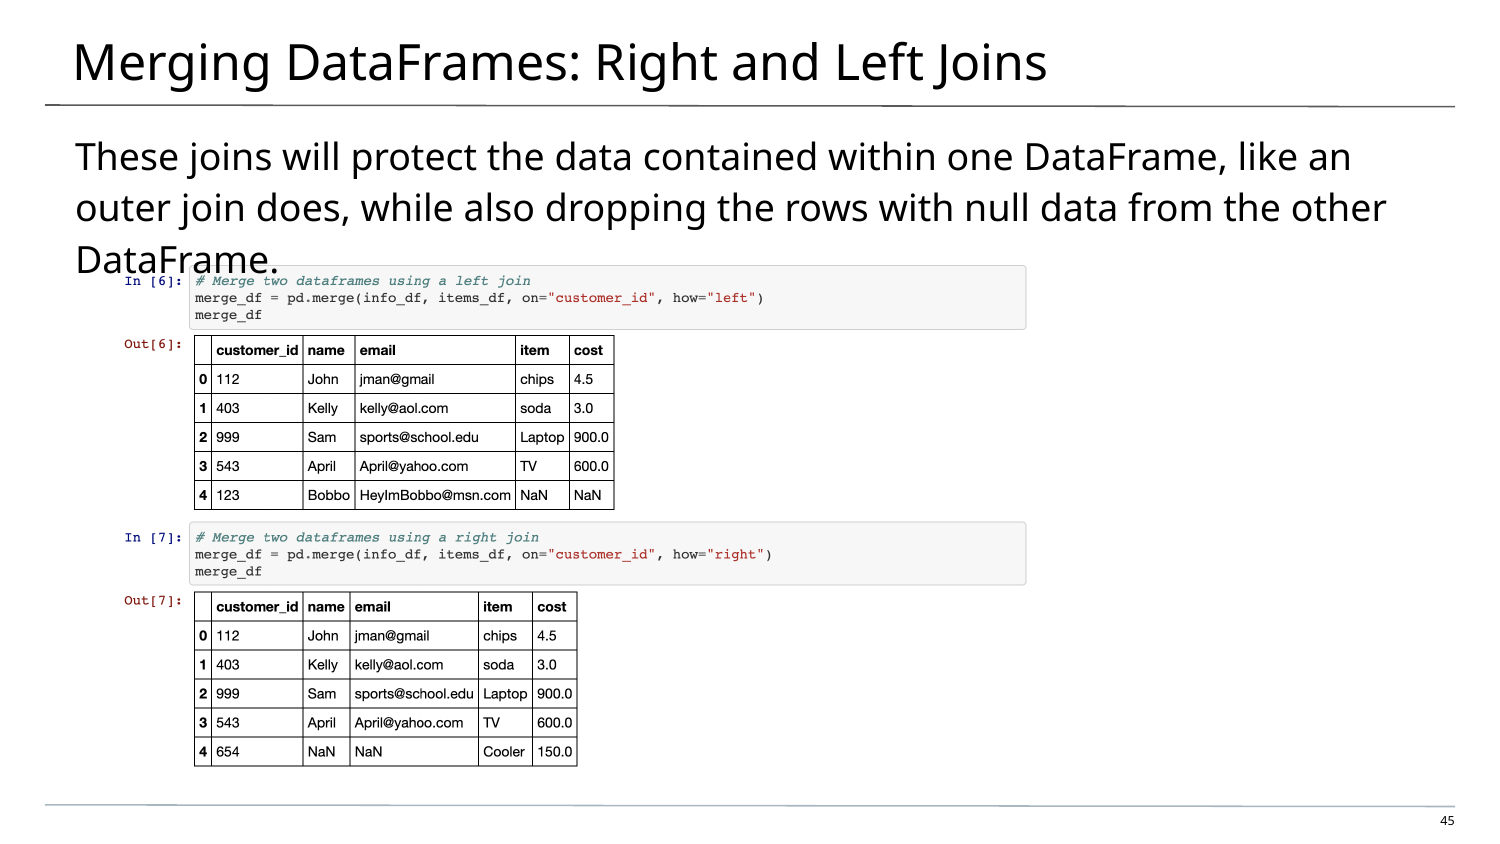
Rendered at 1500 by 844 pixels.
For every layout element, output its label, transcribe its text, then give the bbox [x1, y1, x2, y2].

picture [111, 256, 1039, 782]
text_box These joins will protect the data contained within one DataFrame, like an outer join does, while also dropping the rows with null data from the other DataFrame. [0, 110, 1500, 171]
text_box Merging DataFrames: Right and Left Joins [0, 0, 1500, 88]
